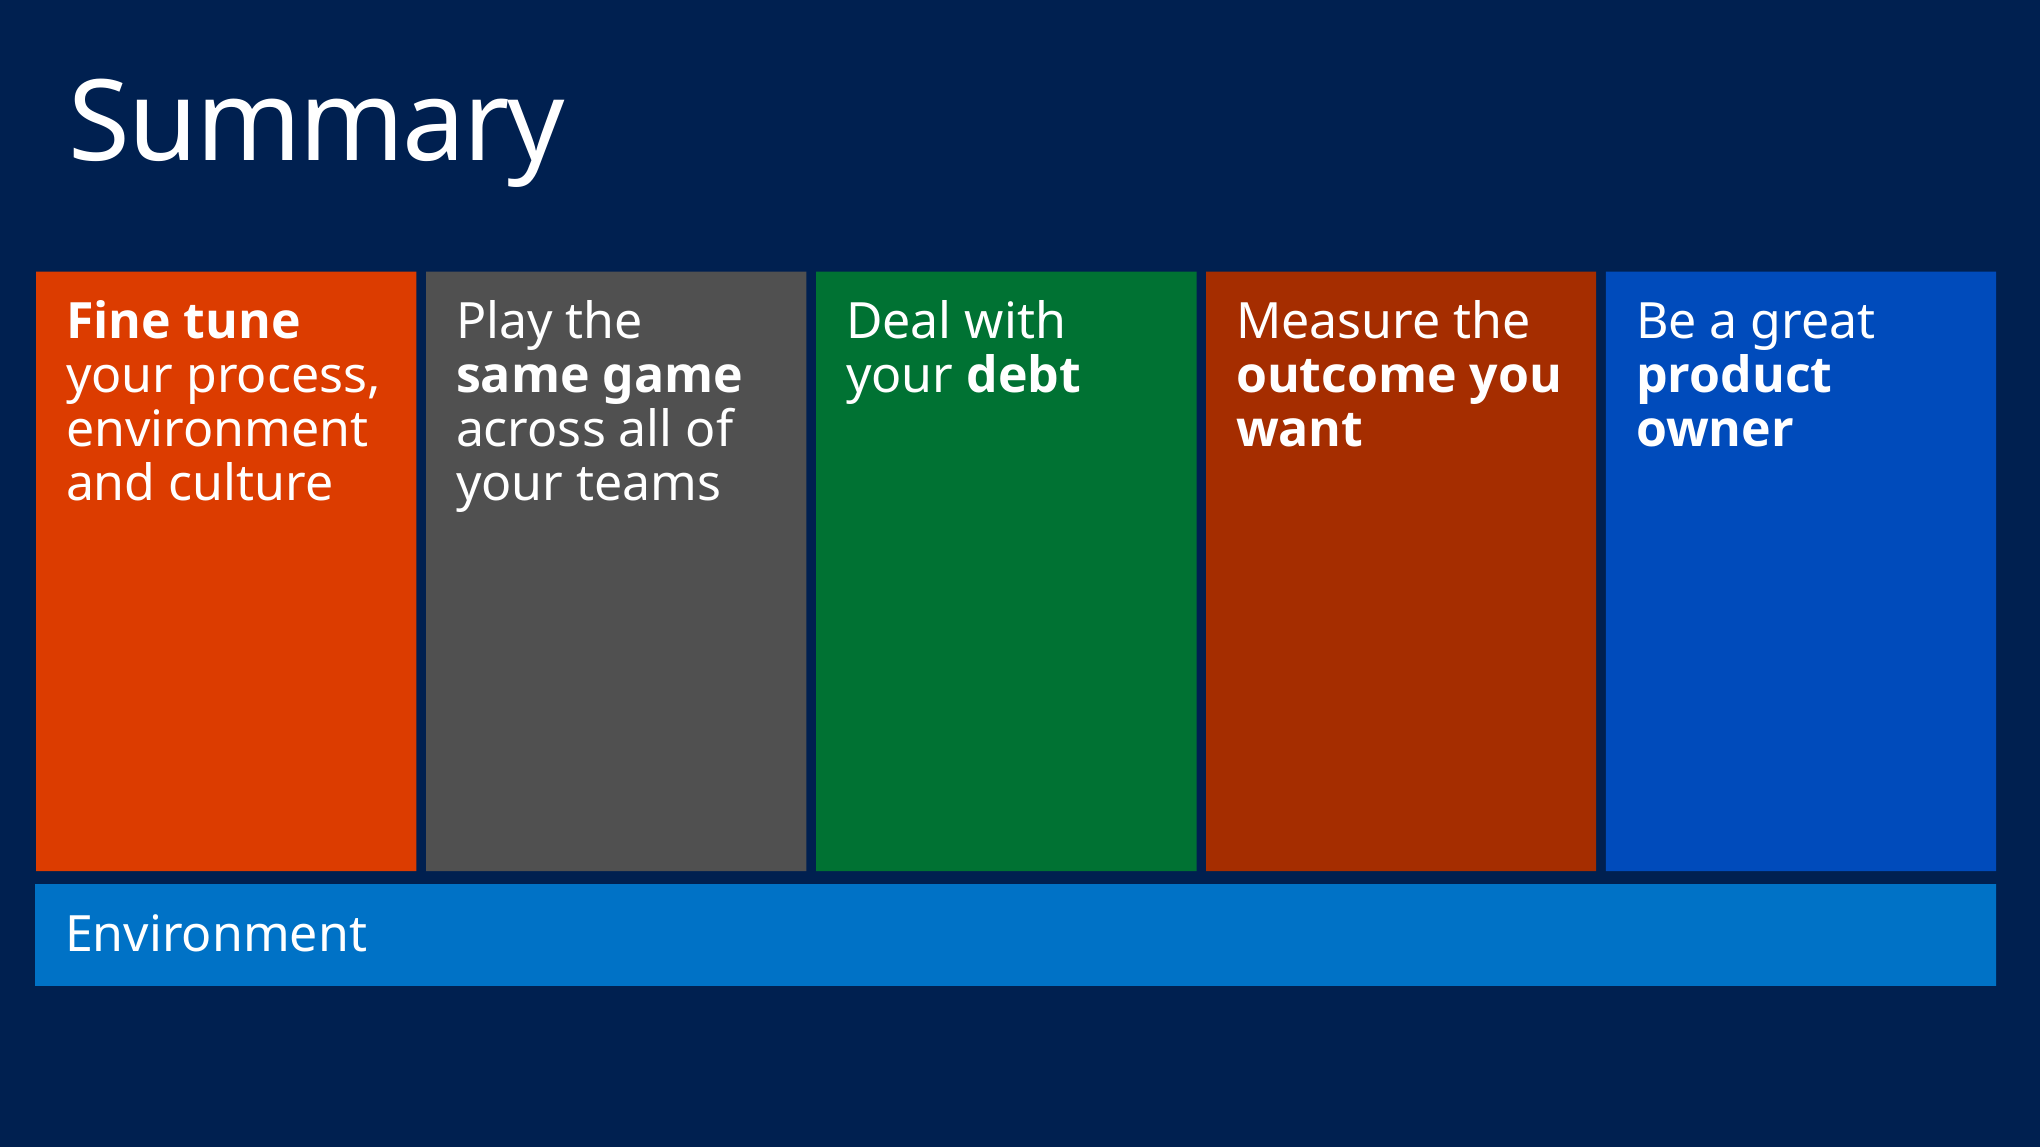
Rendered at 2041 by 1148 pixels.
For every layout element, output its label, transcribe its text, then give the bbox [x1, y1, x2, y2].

text_box Environment [34, 883, 1997, 987]
text_box Measure the outcome you want [1205, 271, 1597, 872]
title Summary [45, 48, 1996, 200]
text_box Deal with your debt [815, 271, 1197, 872]
text_box Be a great product owner [1605, 271, 1997, 872]
text_box Fine tune your process, environment and culture [35, 271, 417, 872]
text_box Play the same game across all of your teams [425, 271, 807, 872]
